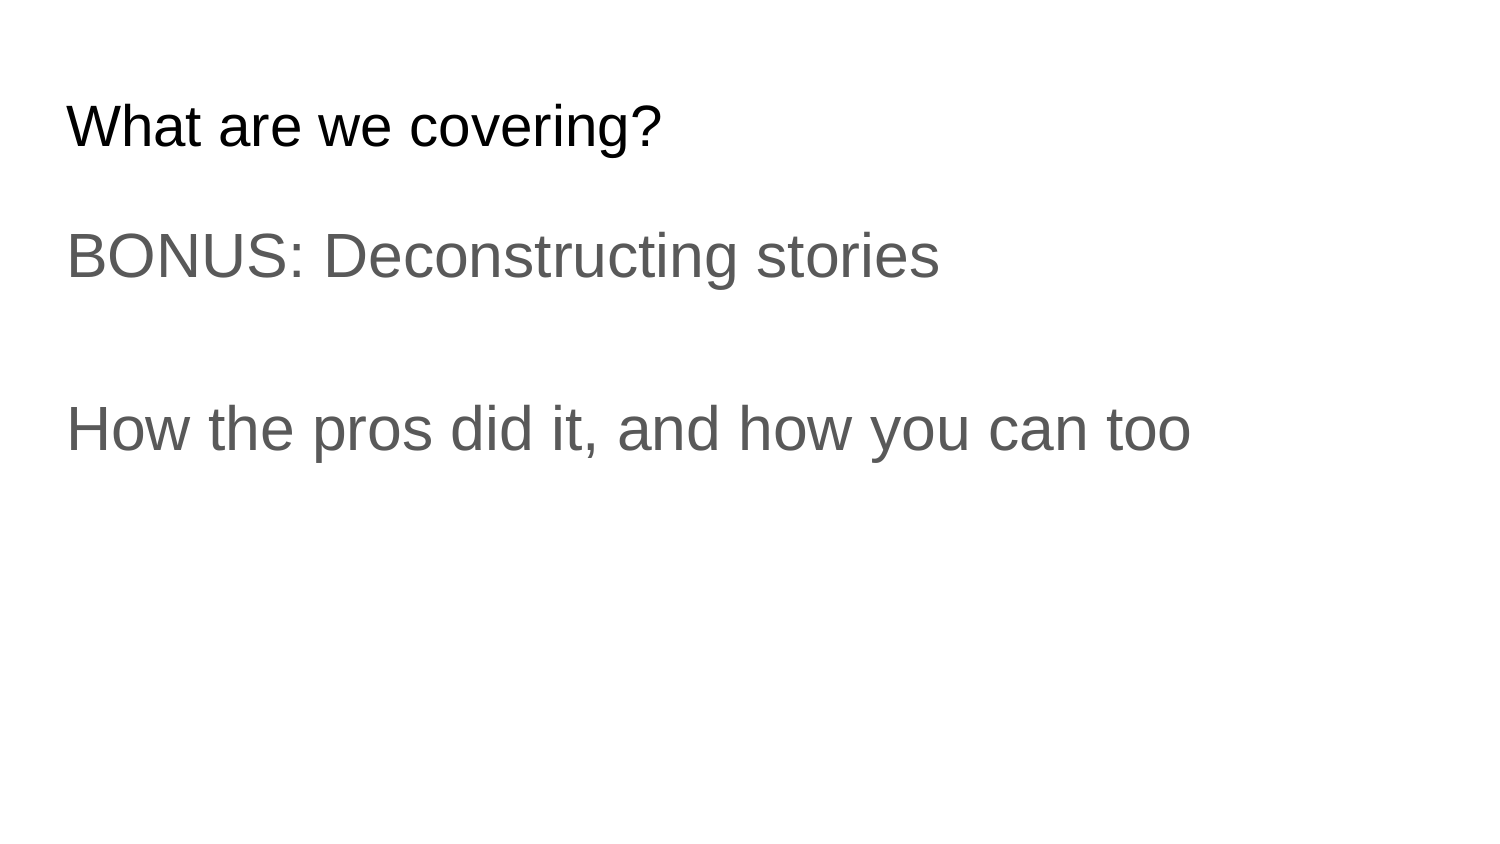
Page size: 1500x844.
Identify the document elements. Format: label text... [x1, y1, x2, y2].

title What are we covering? [51, 72, 1449, 167]
list BONUS: Deconstructing stories How the pros did it, and how you can too [51, 189, 1449, 750]
